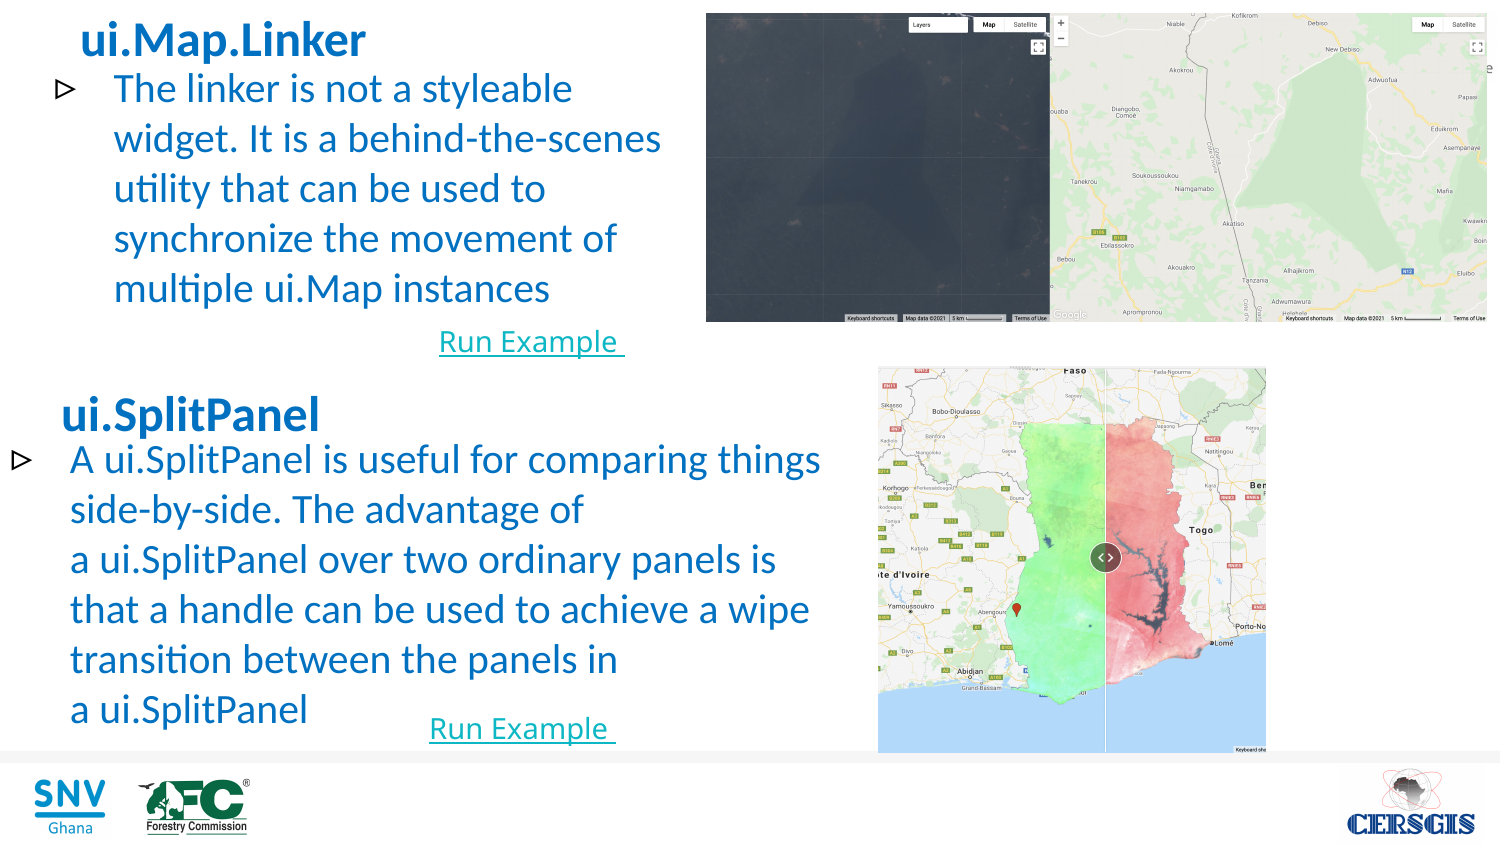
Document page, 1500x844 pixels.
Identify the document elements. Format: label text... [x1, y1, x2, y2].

picture [29, 775, 111, 839]
picture [705, 11, 1498, 323]
picture [138, 772, 250, 842]
picture [878, 366, 1267, 753]
text_box Run Example [423, 316, 716, 371]
title ui.Map.Linker [65, 14, 702, 117]
list The linker is not a styleable widget. It is a behind-the-scenes utility that can be used to synchronize the movement of multiple ui.Map instances [23, 46, 695, 337]
text_box ui.SplitPanel [46, 373, 336, 417]
picture [1337, 763, 1484, 844]
text_box Run Example [414, 703, 706, 758]
text_box A ui.SplitPanel is useful for comparing things side-by-side. The advantage of a ui.SplitPanel over two ordinary panels is that a handle can be used to achieve a wipe transition between the panels in a ui.SplitPanel [0, 417, 868, 754]
